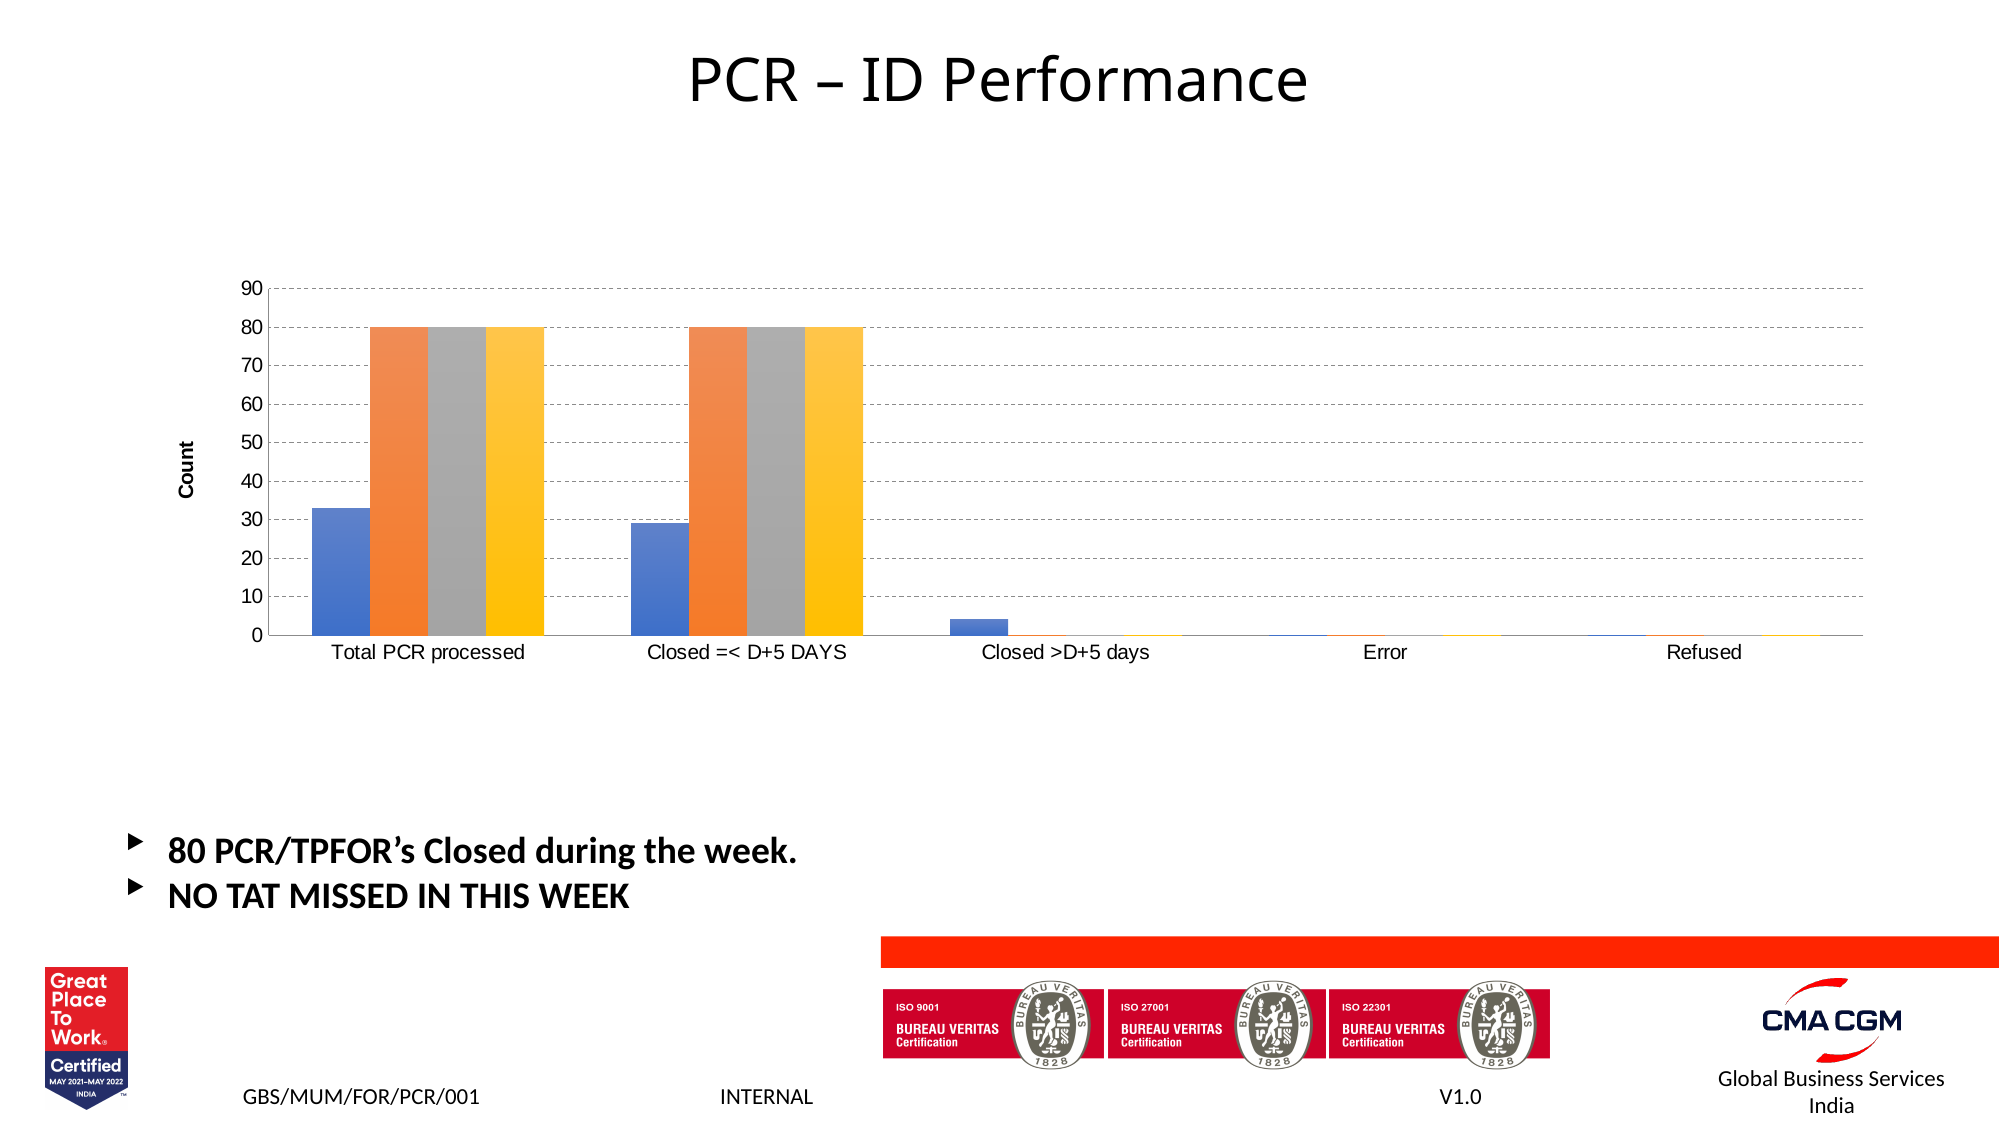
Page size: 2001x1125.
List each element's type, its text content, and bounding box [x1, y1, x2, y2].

picture [883, 980, 1104, 1074]
text_box 80 PCR/TPFOR’s Closed during the week. NO TAT MISSED IN THIS WEEK [106, 818, 1871, 924]
chart [85, 258, 1919, 809]
text_box PCR – ID Performance [136, 38, 1861, 115]
picture [1763, 975, 1901, 1069]
picture [45, 967, 128, 1110]
picture [1329, 980, 1550, 1074]
picture [1108, 980, 1326, 1074]
